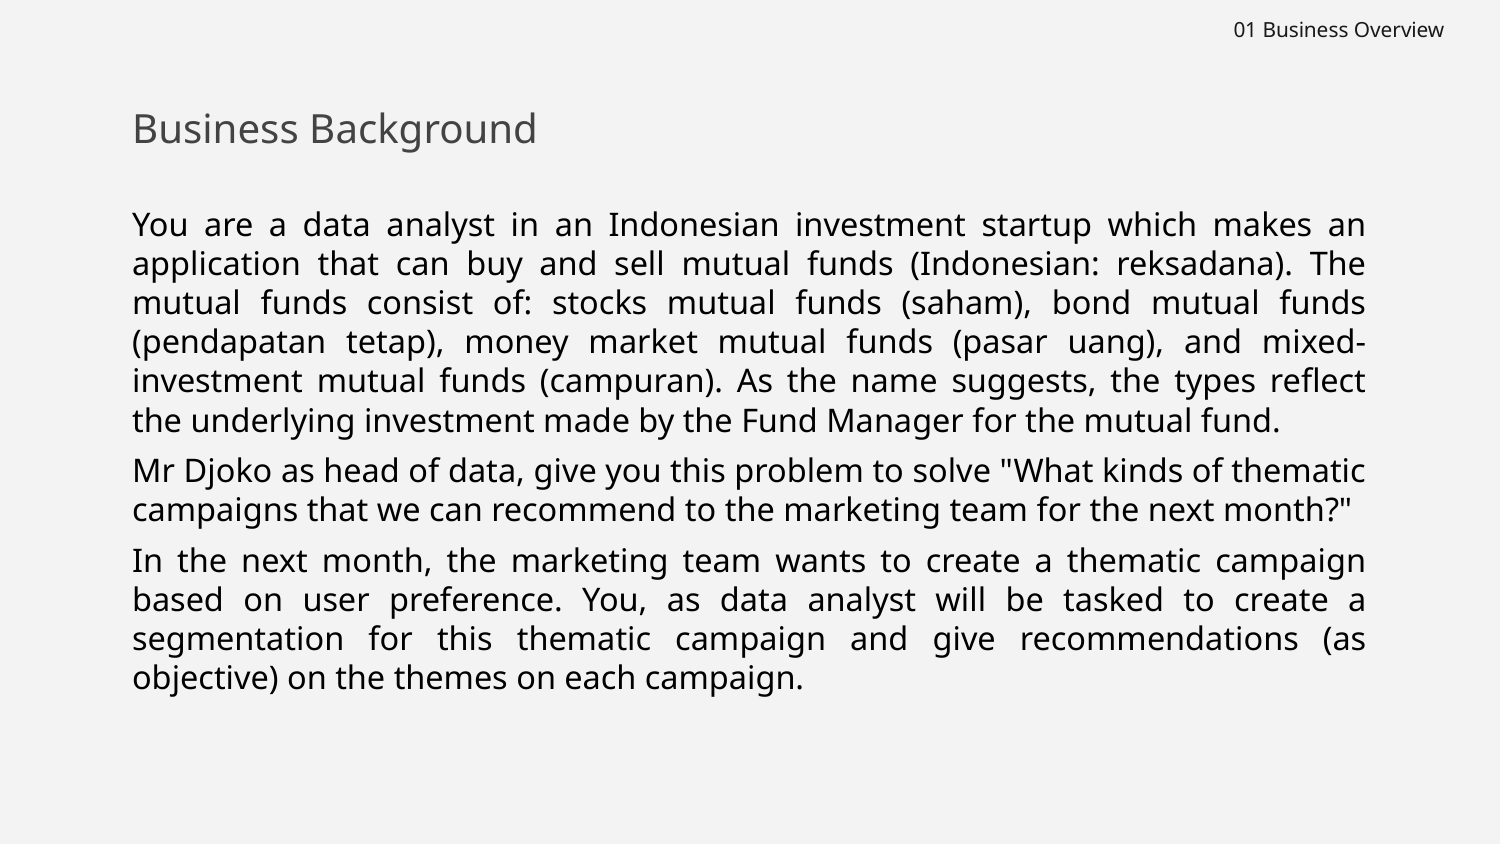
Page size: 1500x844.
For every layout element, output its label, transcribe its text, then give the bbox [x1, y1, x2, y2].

title Business Background [116, 88, 1383, 167]
text_box 01 Business Overview [1218, 1, 1499, 53]
list You are a data analyst in an Indonesian investment startup which makes an application that can buy and sell mutual funds (Indonesian: reksadana). The mutual funds consist of: stocks mutual funds (saham), bond mutual funds (pendapatan tetap), money market mutual funds (pasar uang), and mixed-investment mutual funds (campuran). As the name suggests, the types reflect the underlying investment made by the Fund Manager for the mutual fund. Mr Djoko as head of data, give you this problem to solve "What kinds of thematic campaigns that we can recommend to the marketing team for the next month?" In the next month, the marketing team wants to create a thematic campaign based on user preference. You, as data analyst will be tasked to create a segmentation for this thematic campaign and give recommendations (as objective) on the themes on each campaign. [116, 189, 1383, 755]
